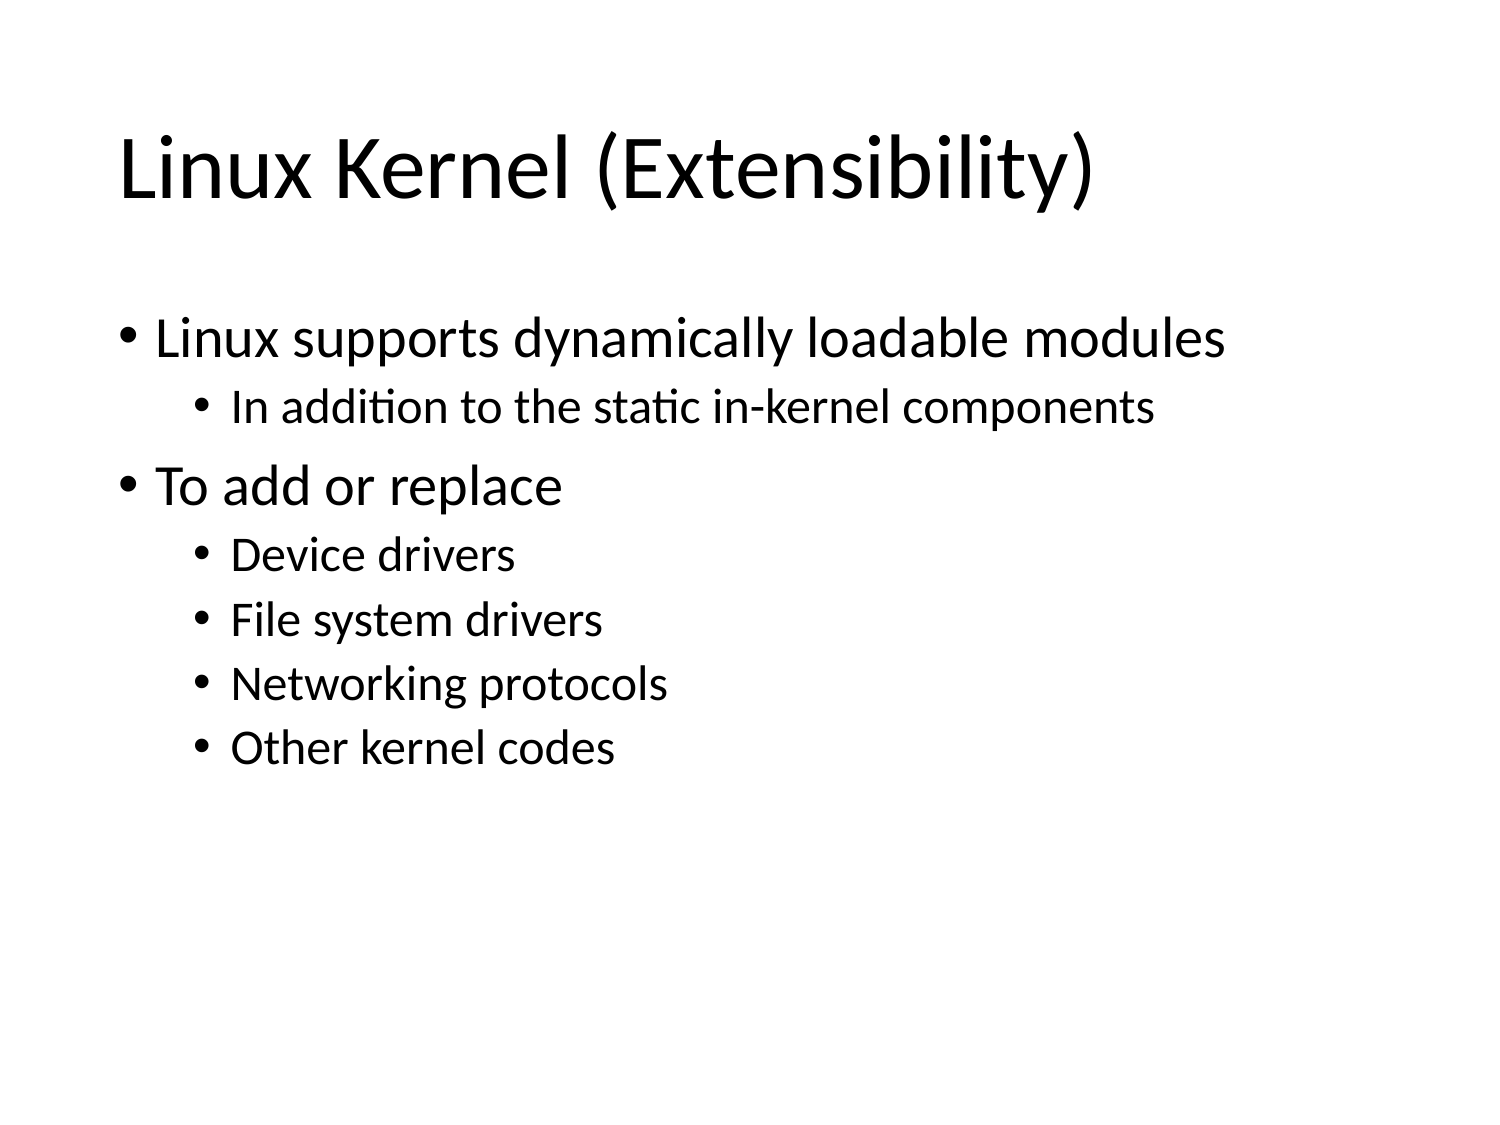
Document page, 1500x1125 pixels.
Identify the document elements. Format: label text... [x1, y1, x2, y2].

list Linux supports dynamically loadable modules In addition to the static in-kernel components To add or replace Device drivers File system drivers Networking protocols Other kernel codes [103, 299, 1397, 1014]
title Linux Kernel (Extensibility) [103, 59, 1397, 278]
